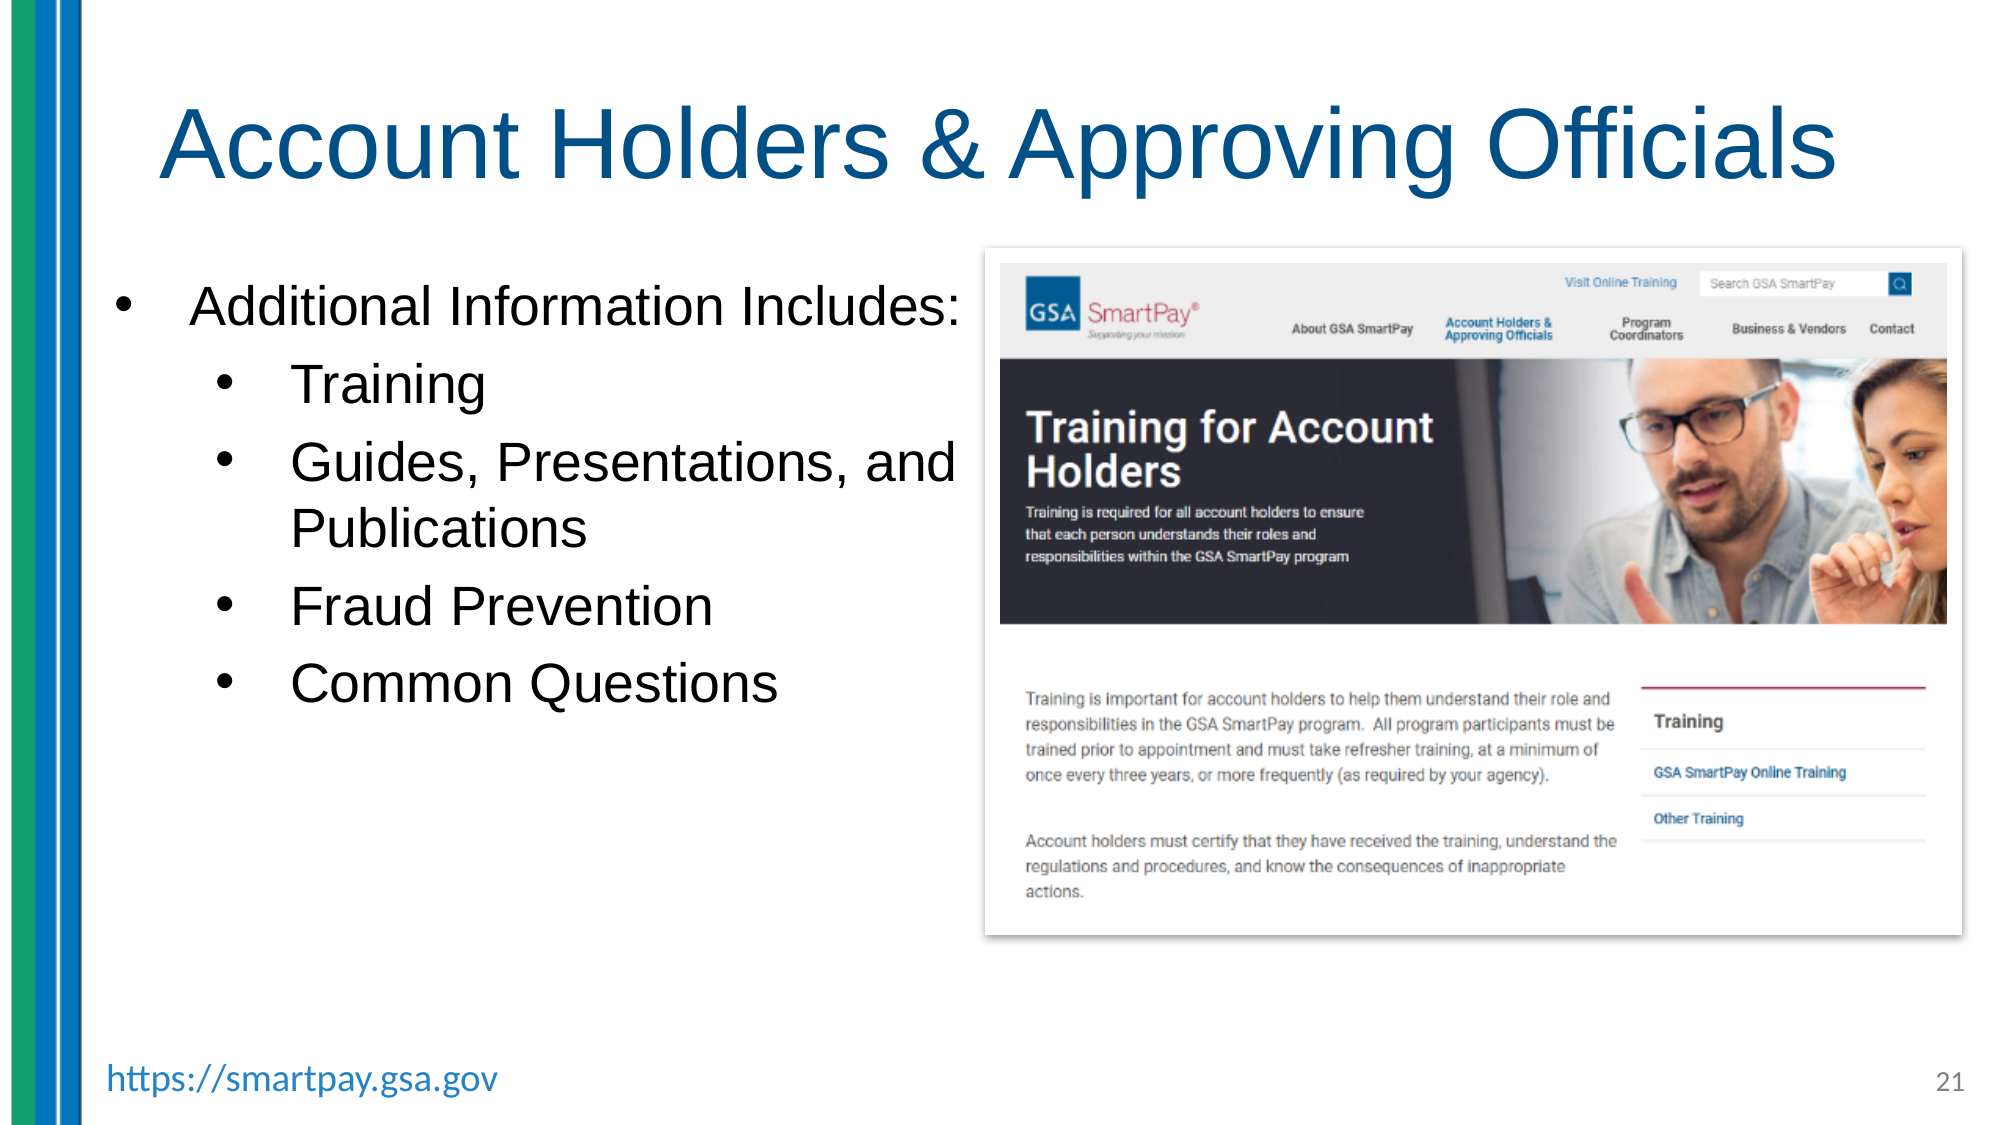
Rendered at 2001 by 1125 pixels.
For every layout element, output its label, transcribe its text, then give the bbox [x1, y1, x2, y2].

title Account Holders & Approving Officials [99, 45, 1900, 233]
list Additional Information Includes: Training Guides, Presentations, and Publications Fraud Prevention Common Questions [99, 262, 980, 855]
footer https://smartpay.gsa.gov [85, 1042, 720, 1103]
picture [0, 0, 35, 1125]
picture [38, 0, 2000, 1125]
